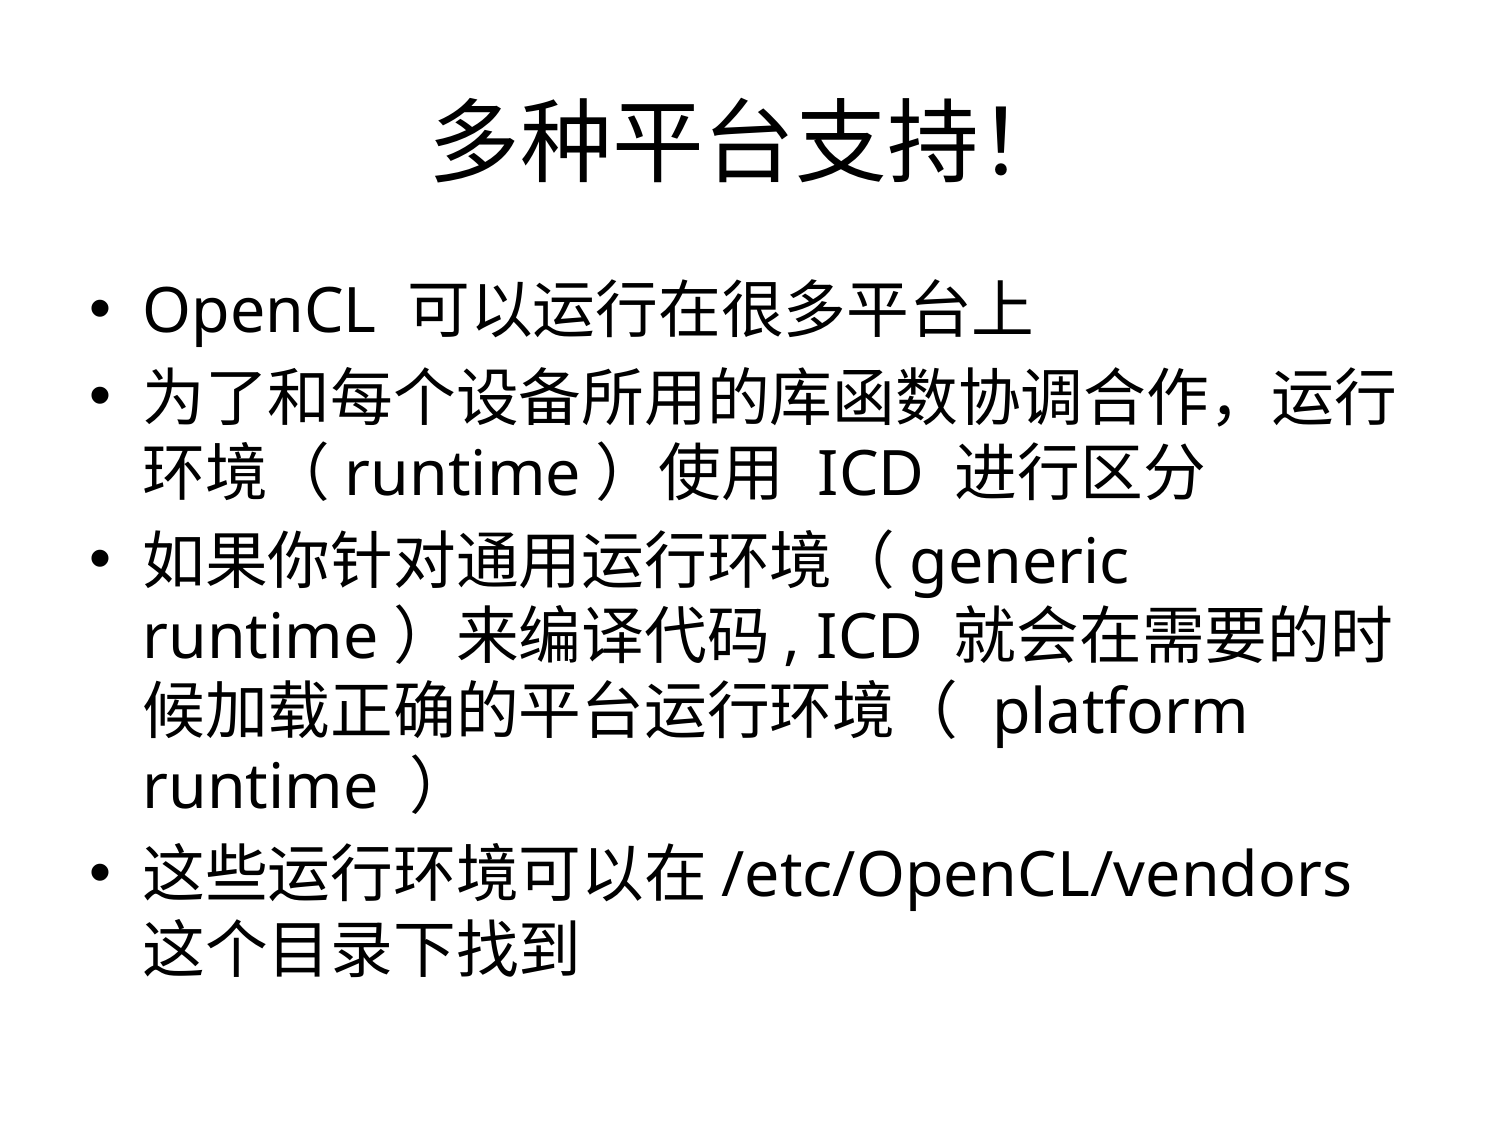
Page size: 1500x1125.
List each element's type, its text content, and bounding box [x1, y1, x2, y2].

text_box OpenCL 可以运行在很多平台上 为了和每个设备所用的库函数协调合作，运行环境（runtime）使用 ICD 进行区分 如果你针对通用运行环境（generic runtime）来编译代码, ICD 就会在需要的时候加载正确的平台运行环境（ platform runtime ） 这些运行环境可以在/etc/OpenCL/vendors 这个目录下找到 [74, 262, 1425, 1005]
text_box 多种平台支持！ [74, 45, 1425, 233]
